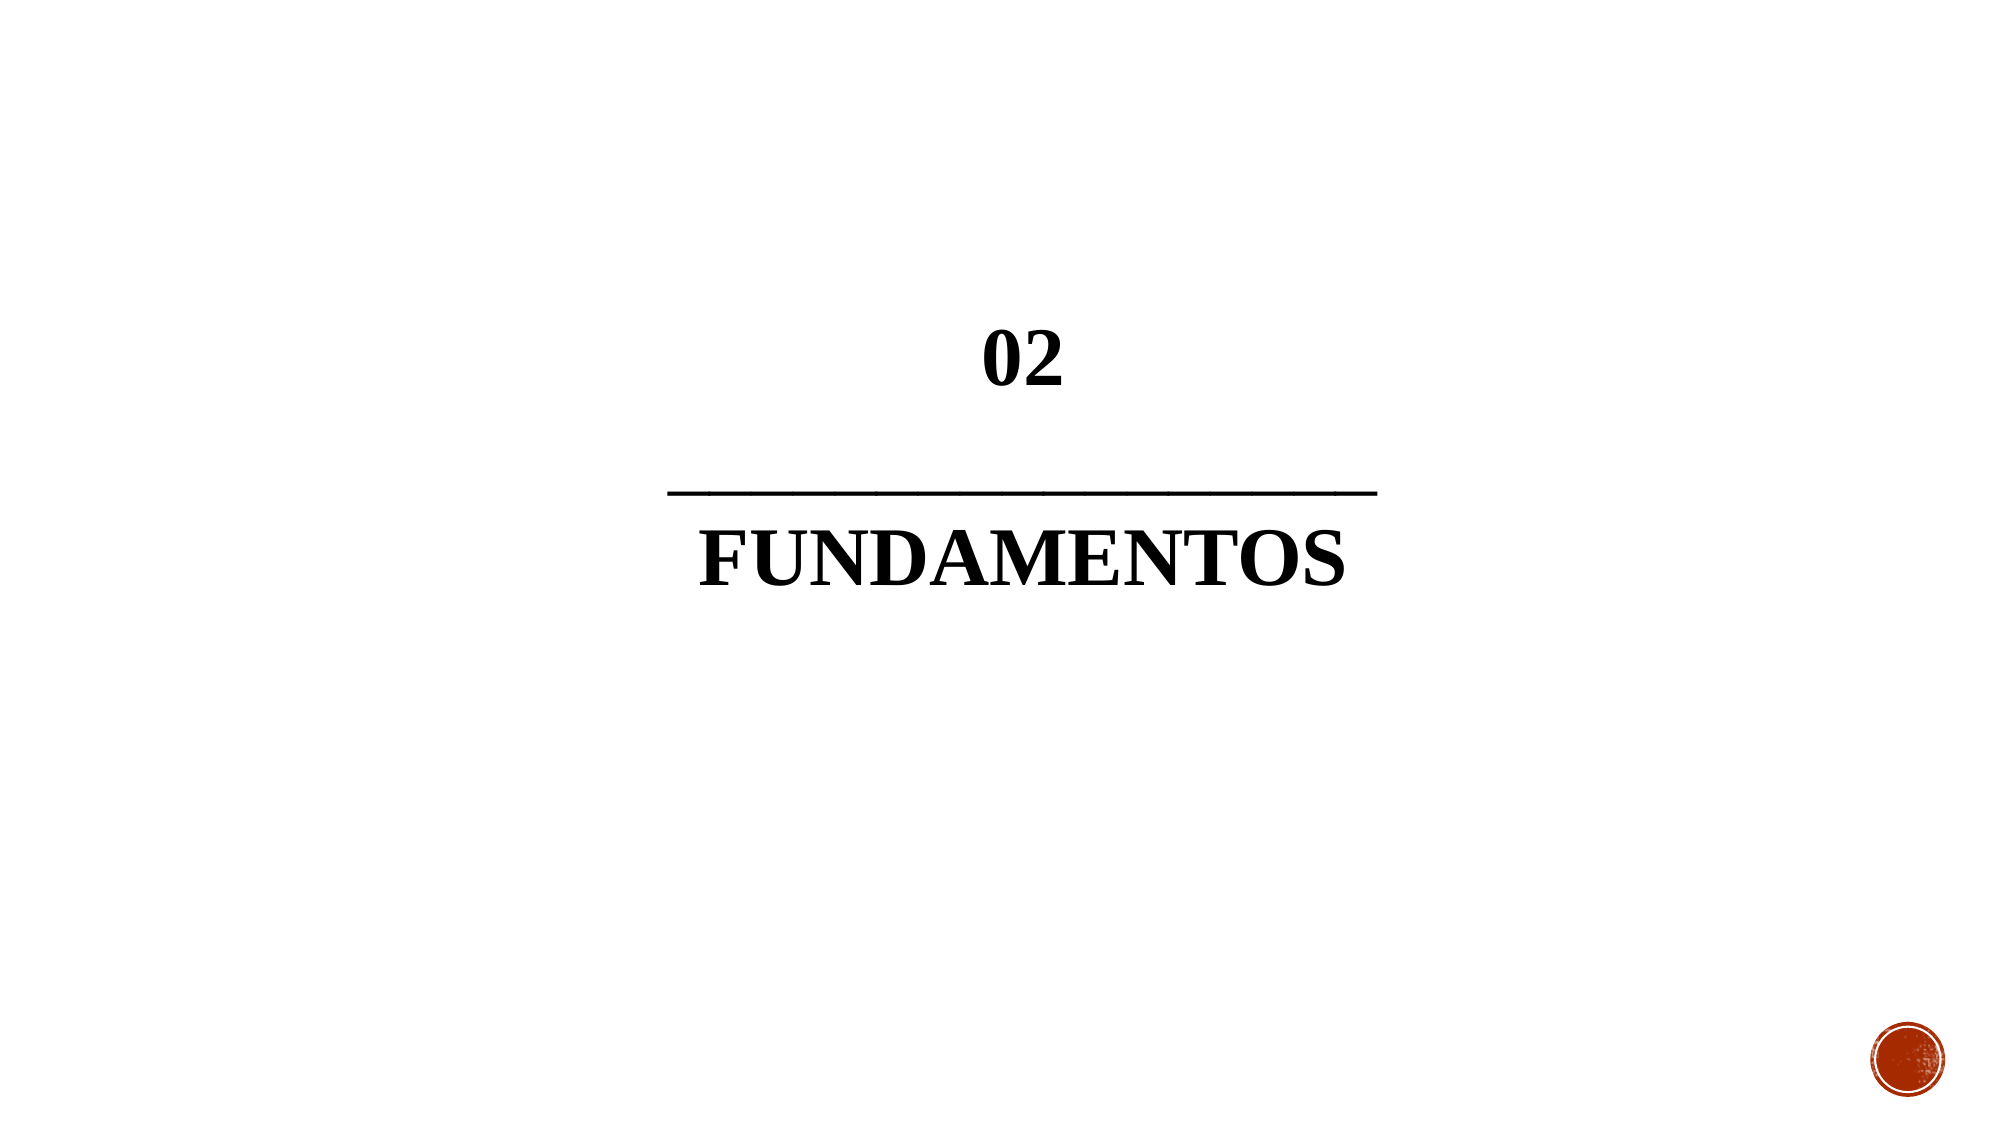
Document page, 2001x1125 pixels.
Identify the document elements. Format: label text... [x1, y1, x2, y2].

text_box 02 _________________ FUNDAMENTOS [653, 294, 1394, 610]
